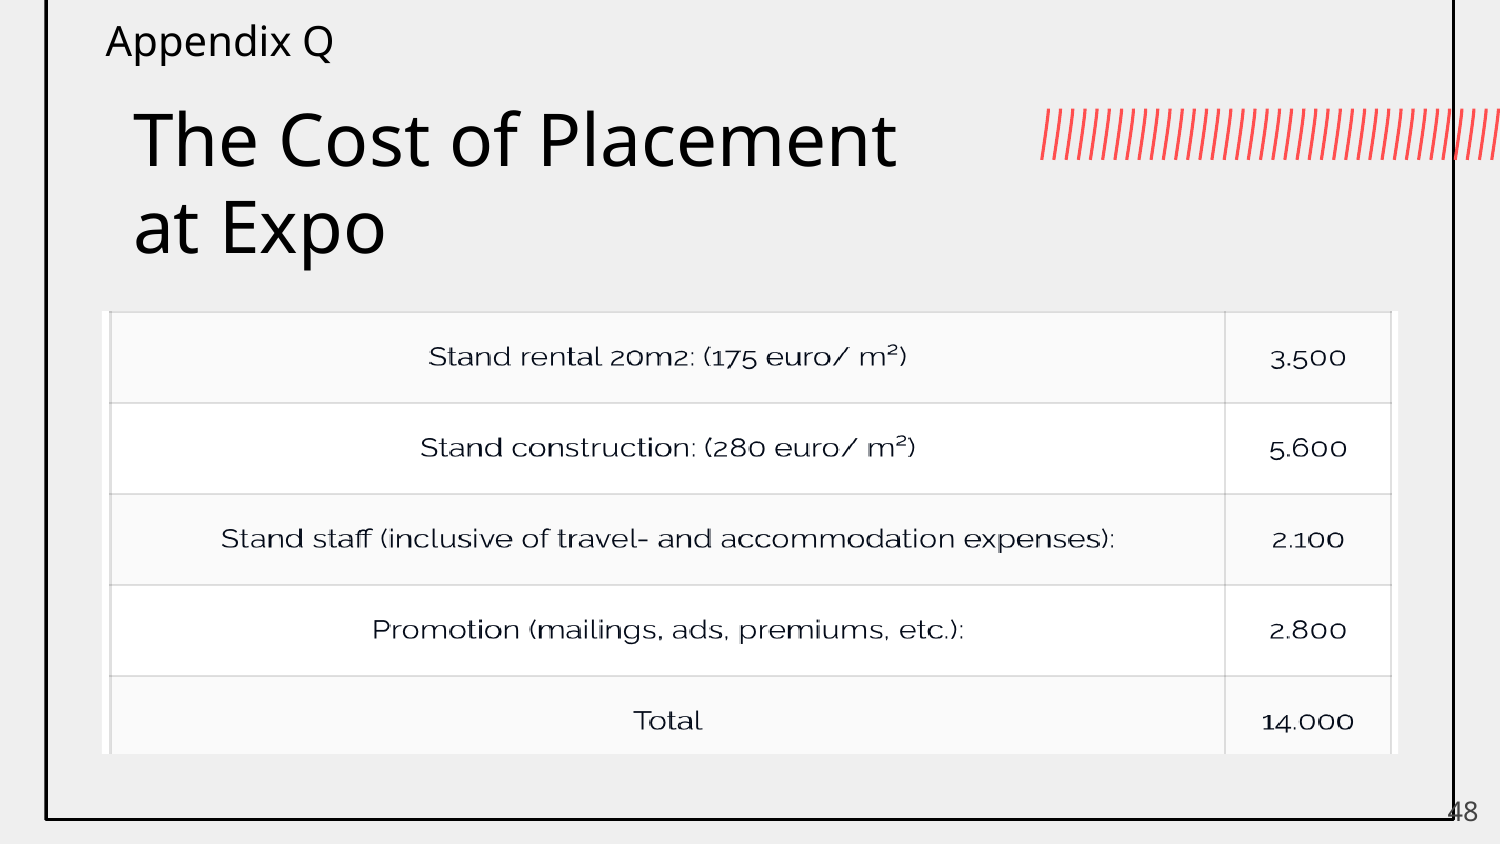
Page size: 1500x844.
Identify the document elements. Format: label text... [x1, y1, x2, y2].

picture [101, 310, 1399, 754]
text_box Appendix Q [90, 0, 583, 80]
slide_number 48 [1403, 779, 1494, 844]
title The Cost of Placement at Expo [118, 78, 988, 173]
